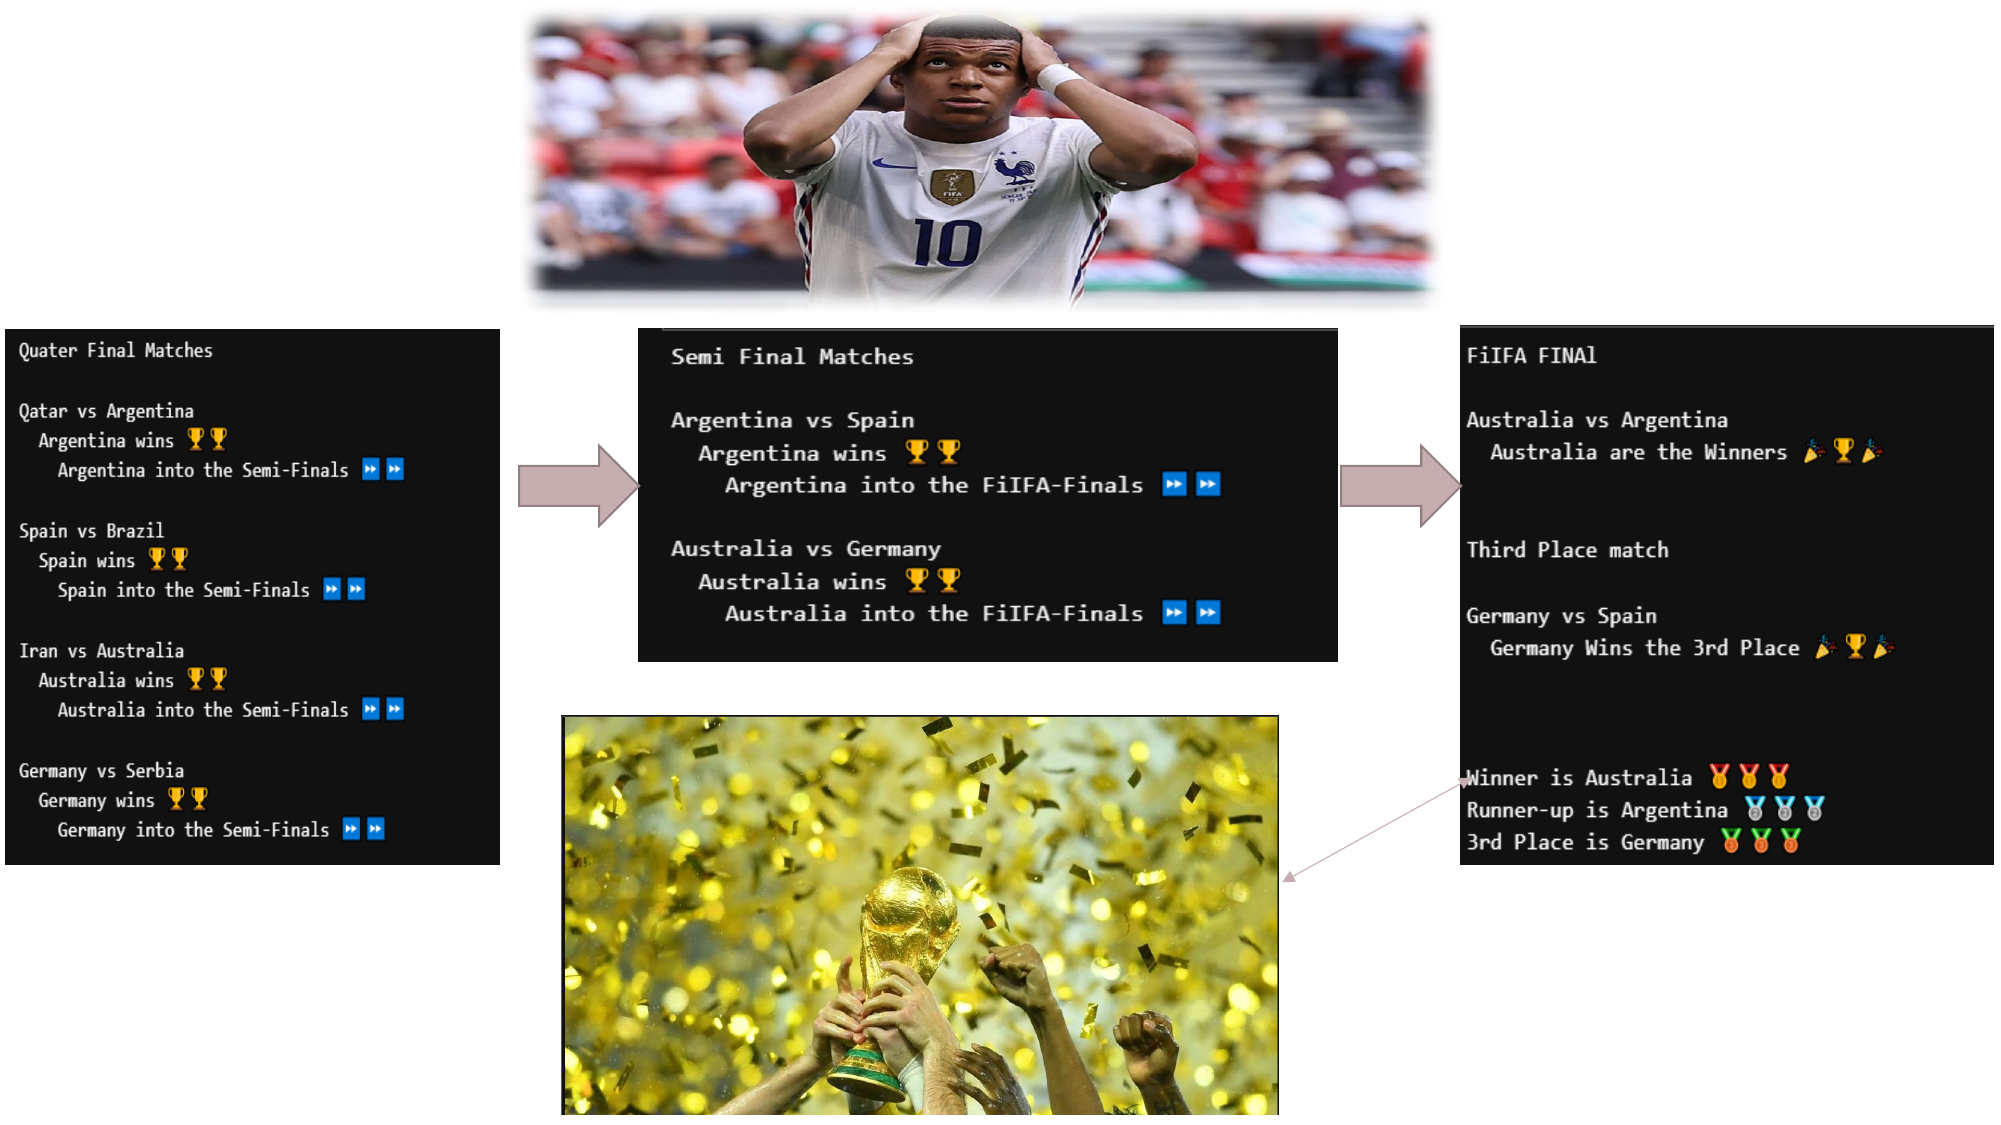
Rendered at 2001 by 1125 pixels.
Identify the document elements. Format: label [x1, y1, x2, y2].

picture [1460, 325, 1994, 865]
picture [560, 715, 1279, 1115]
picture [518, 5, 1444, 313]
picture [638, 328, 1338, 662]
text_box [1282, 777, 1472, 883]
text_box [518, 443, 638, 529]
text_box [1340, 443, 1460, 529]
picture [4, 329, 500, 865]
